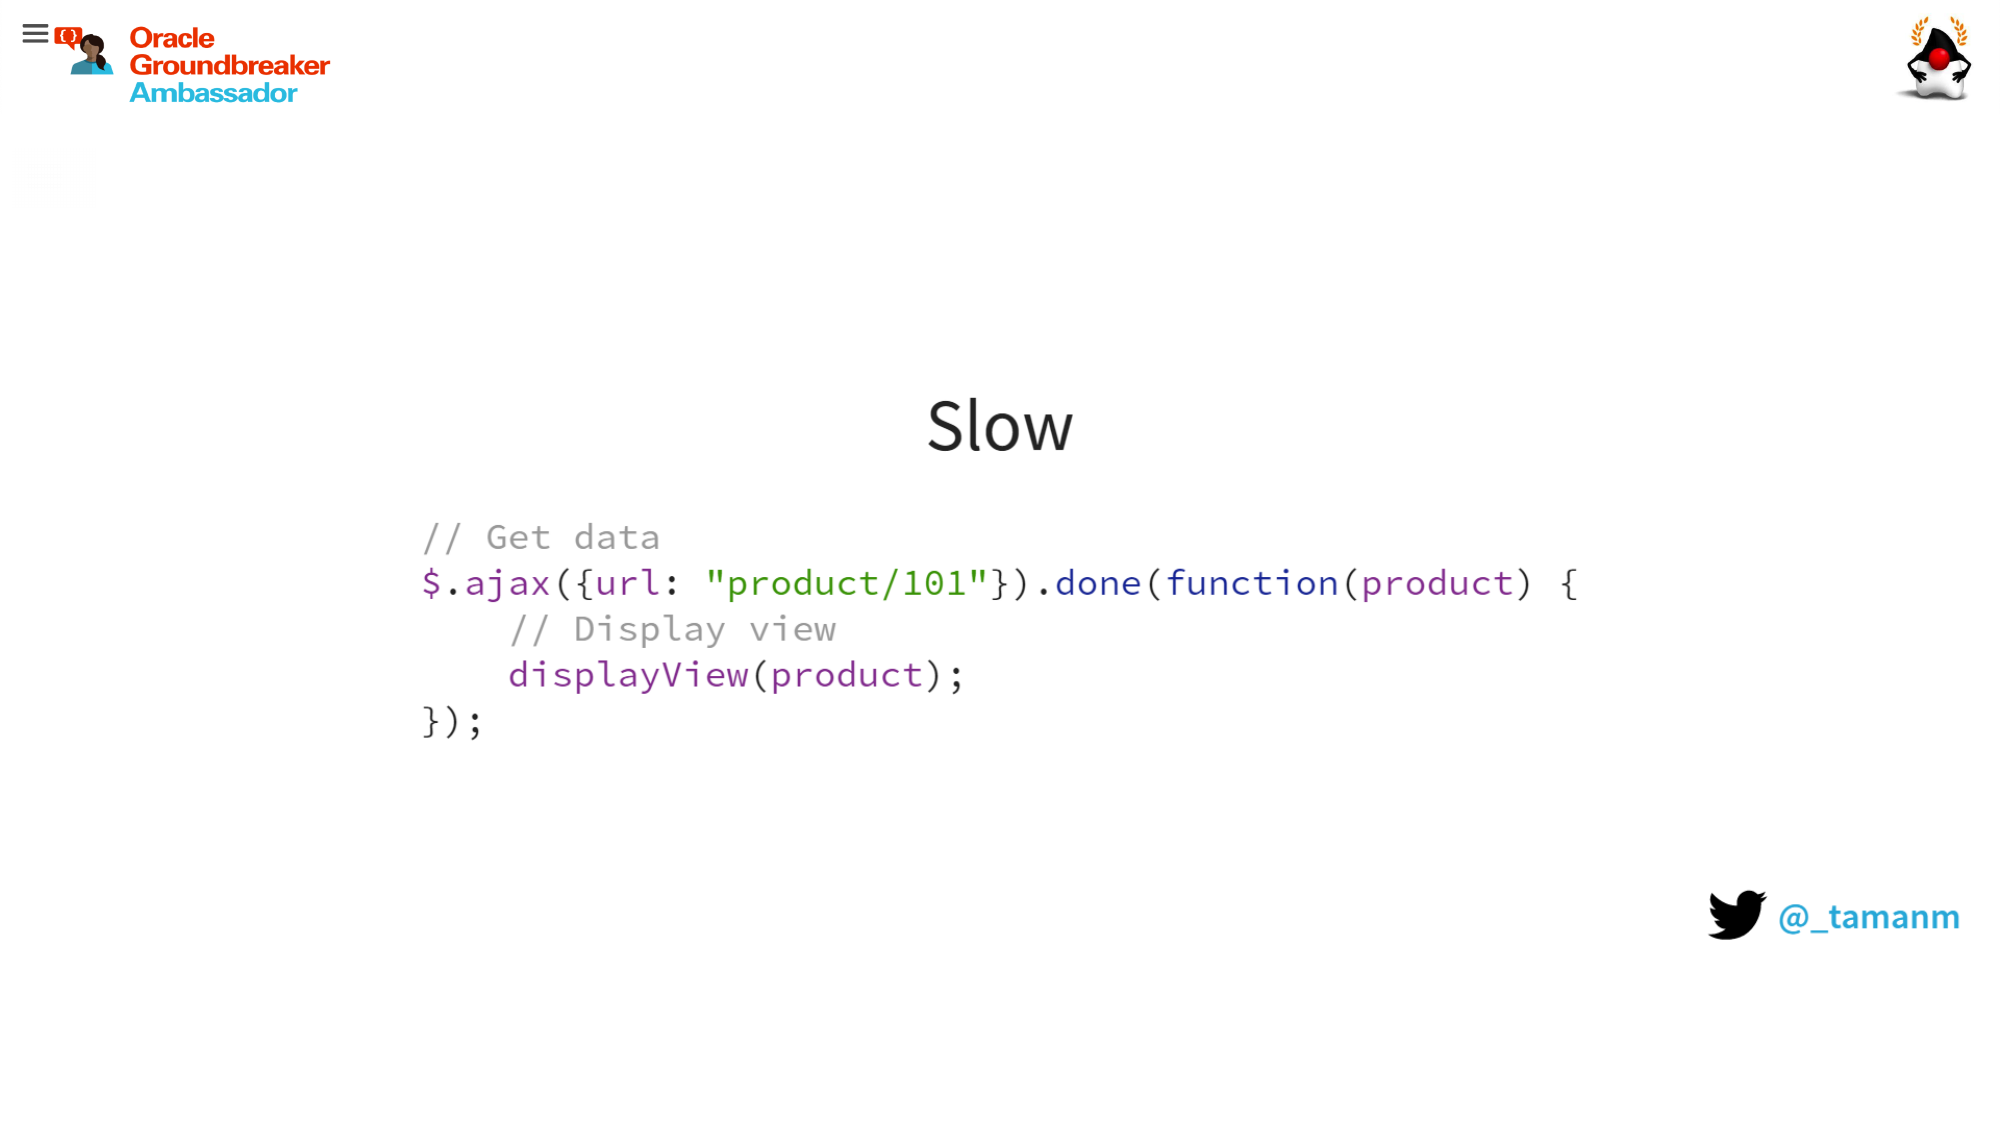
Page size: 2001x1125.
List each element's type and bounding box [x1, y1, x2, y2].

picture [0, 131, 2000, 994]
picture [0, 0, 2000, 114]
